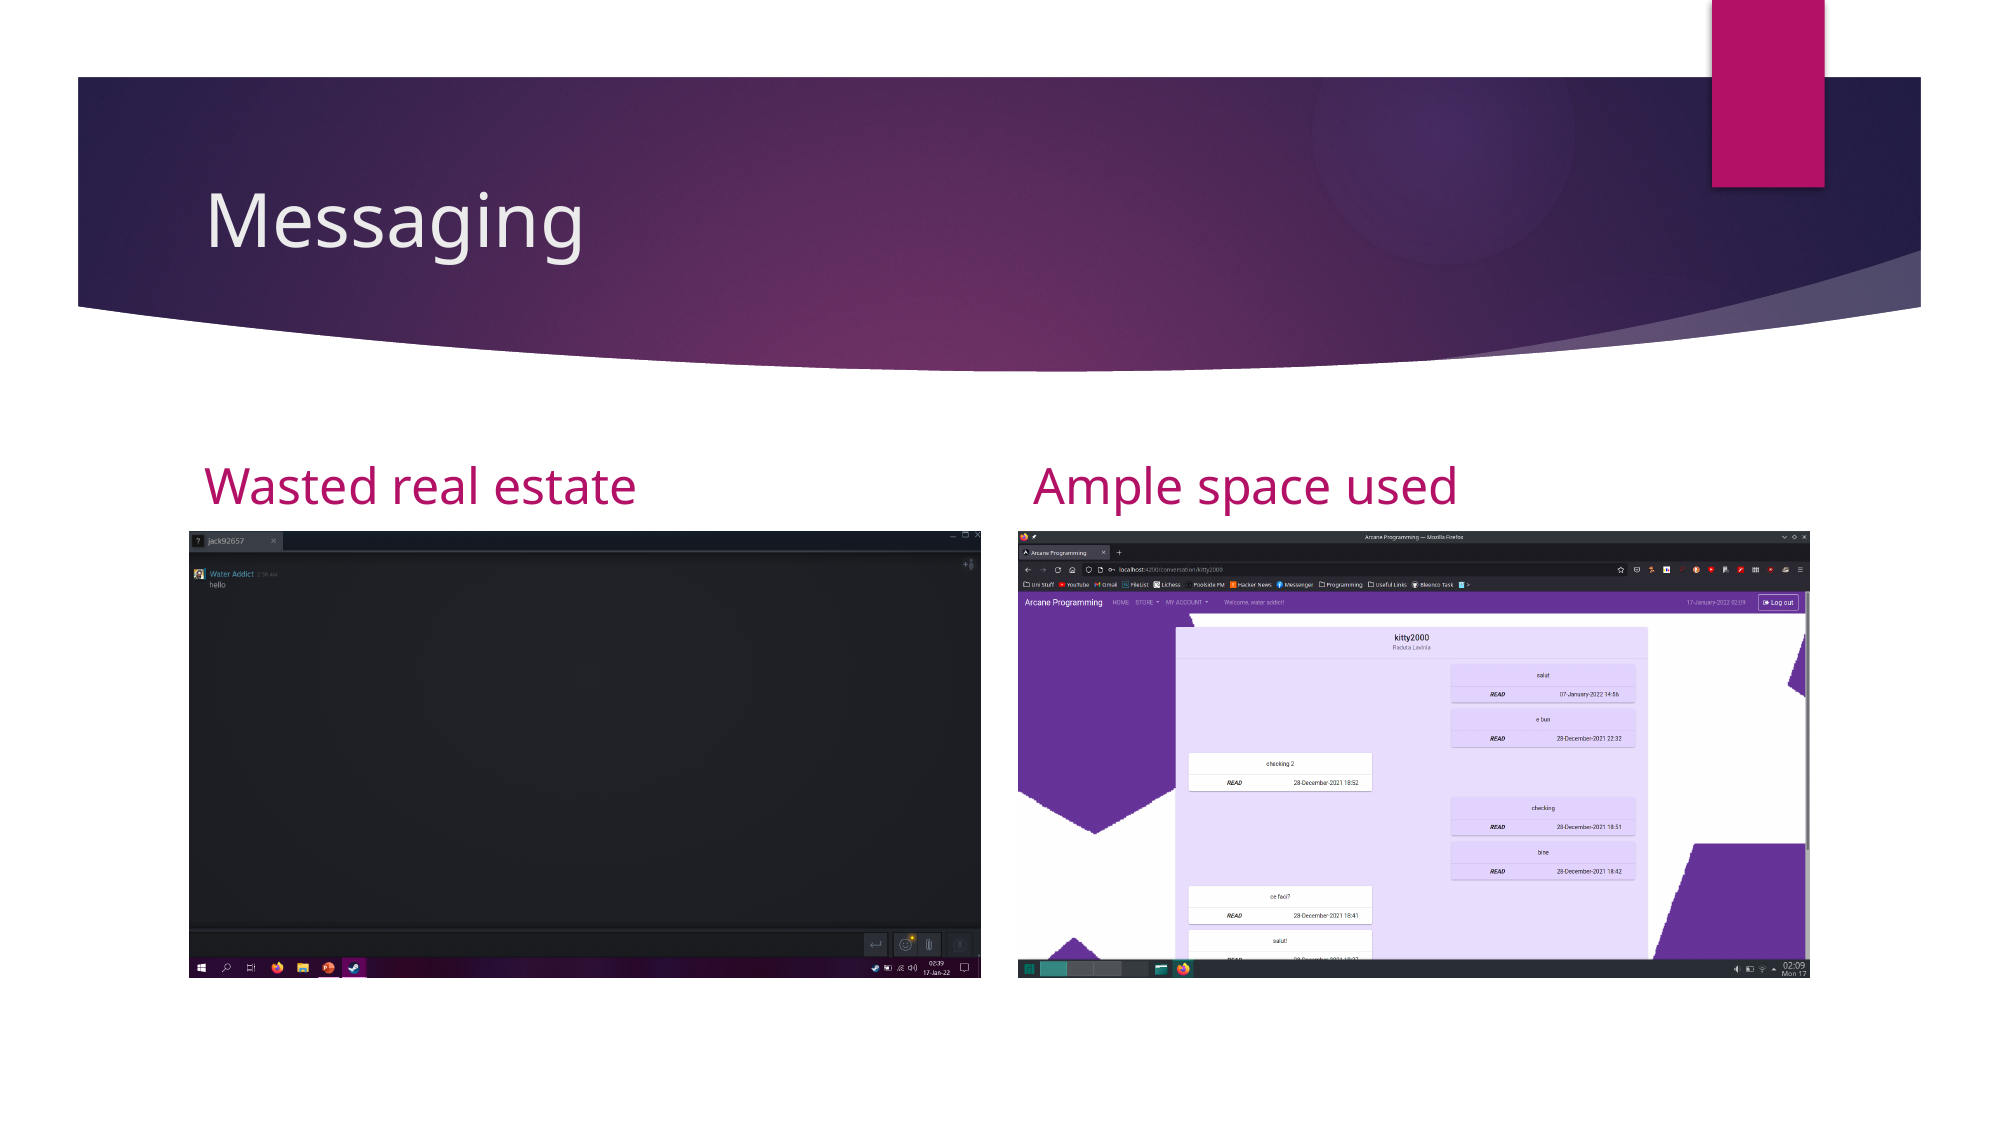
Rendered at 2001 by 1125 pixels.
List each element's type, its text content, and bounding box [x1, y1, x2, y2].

list Wasted real estate [189, 427, 981, 522]
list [1018, 531, 1811, 978]
title Messaging [189, 159, 1627, 276]
list Ample space used [1018, 427, 1810, 522]
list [189, 531, 982, 978]
